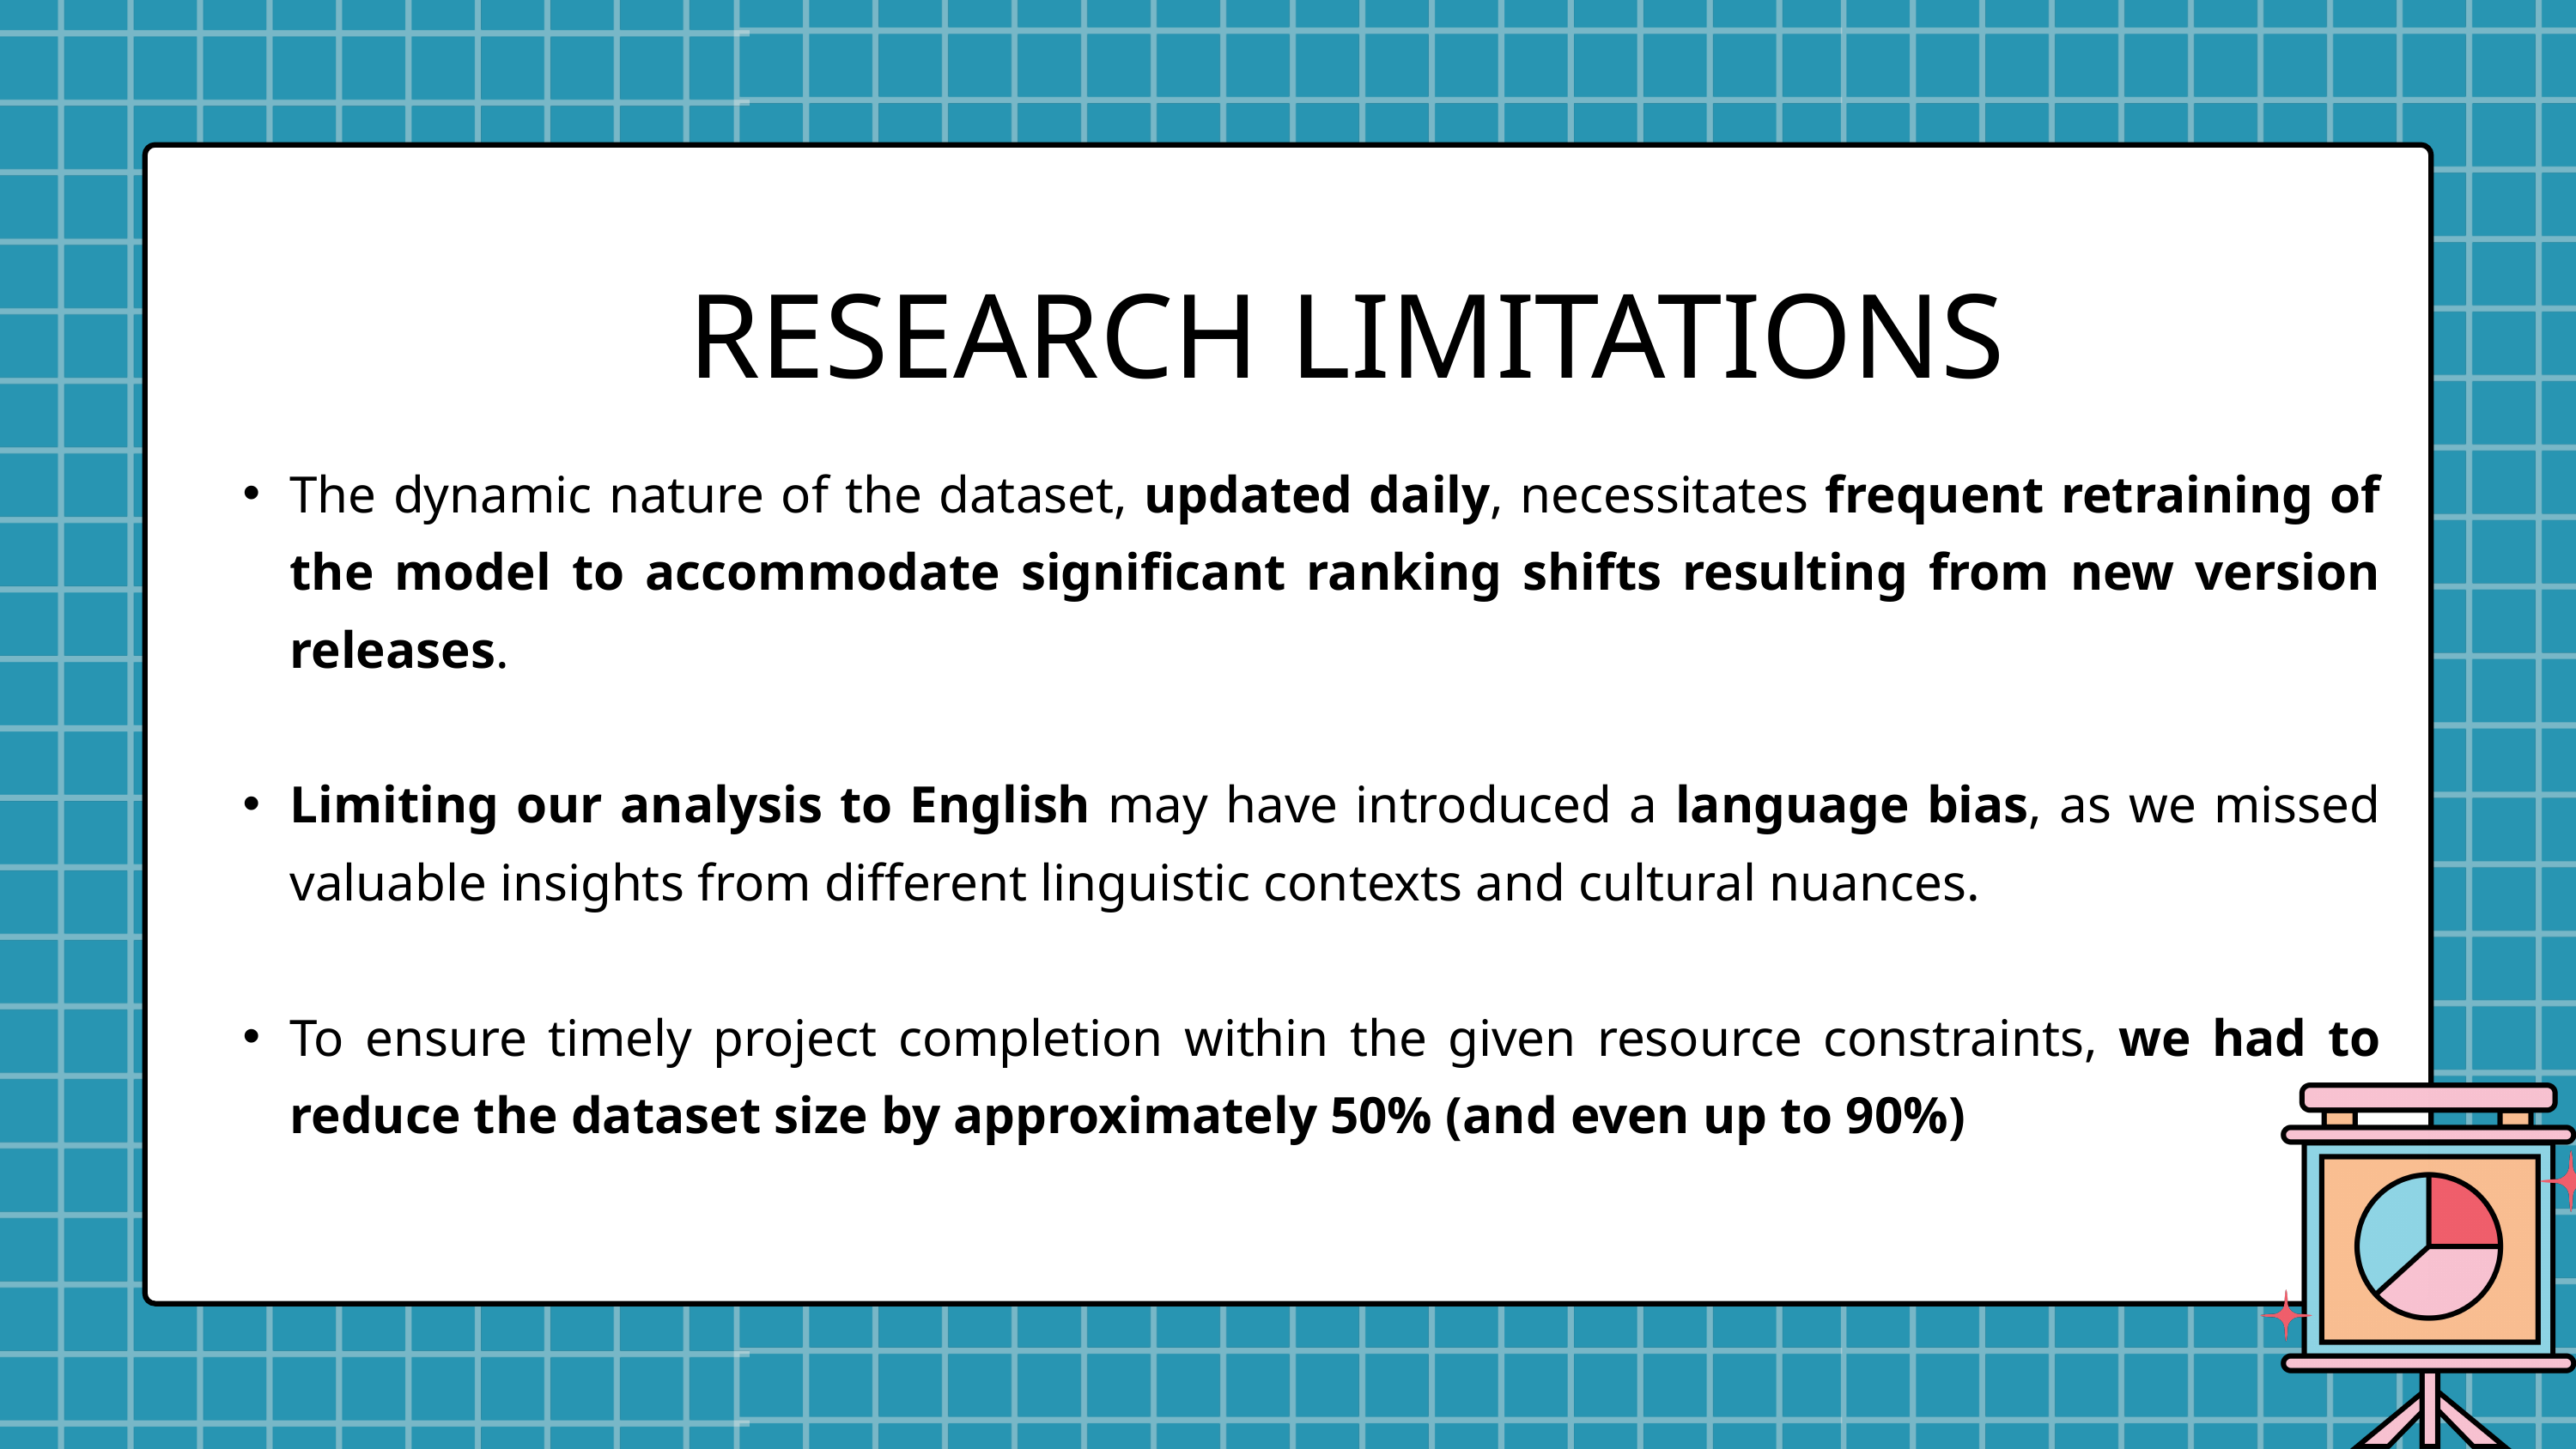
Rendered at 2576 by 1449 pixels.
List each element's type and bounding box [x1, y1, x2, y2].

text_box [750, 0, 1840, 142]
text_box [1840, 0, 2576, 1082]
text_box [2260, 1082, 2576, 1449]
text_box [0, 0, 750, 1449]
text_box [144, 144, 2432, 1304]
text_box [1840, 1311, 2260, 1449]
text_box [750, 1311, 1840, 1449]
